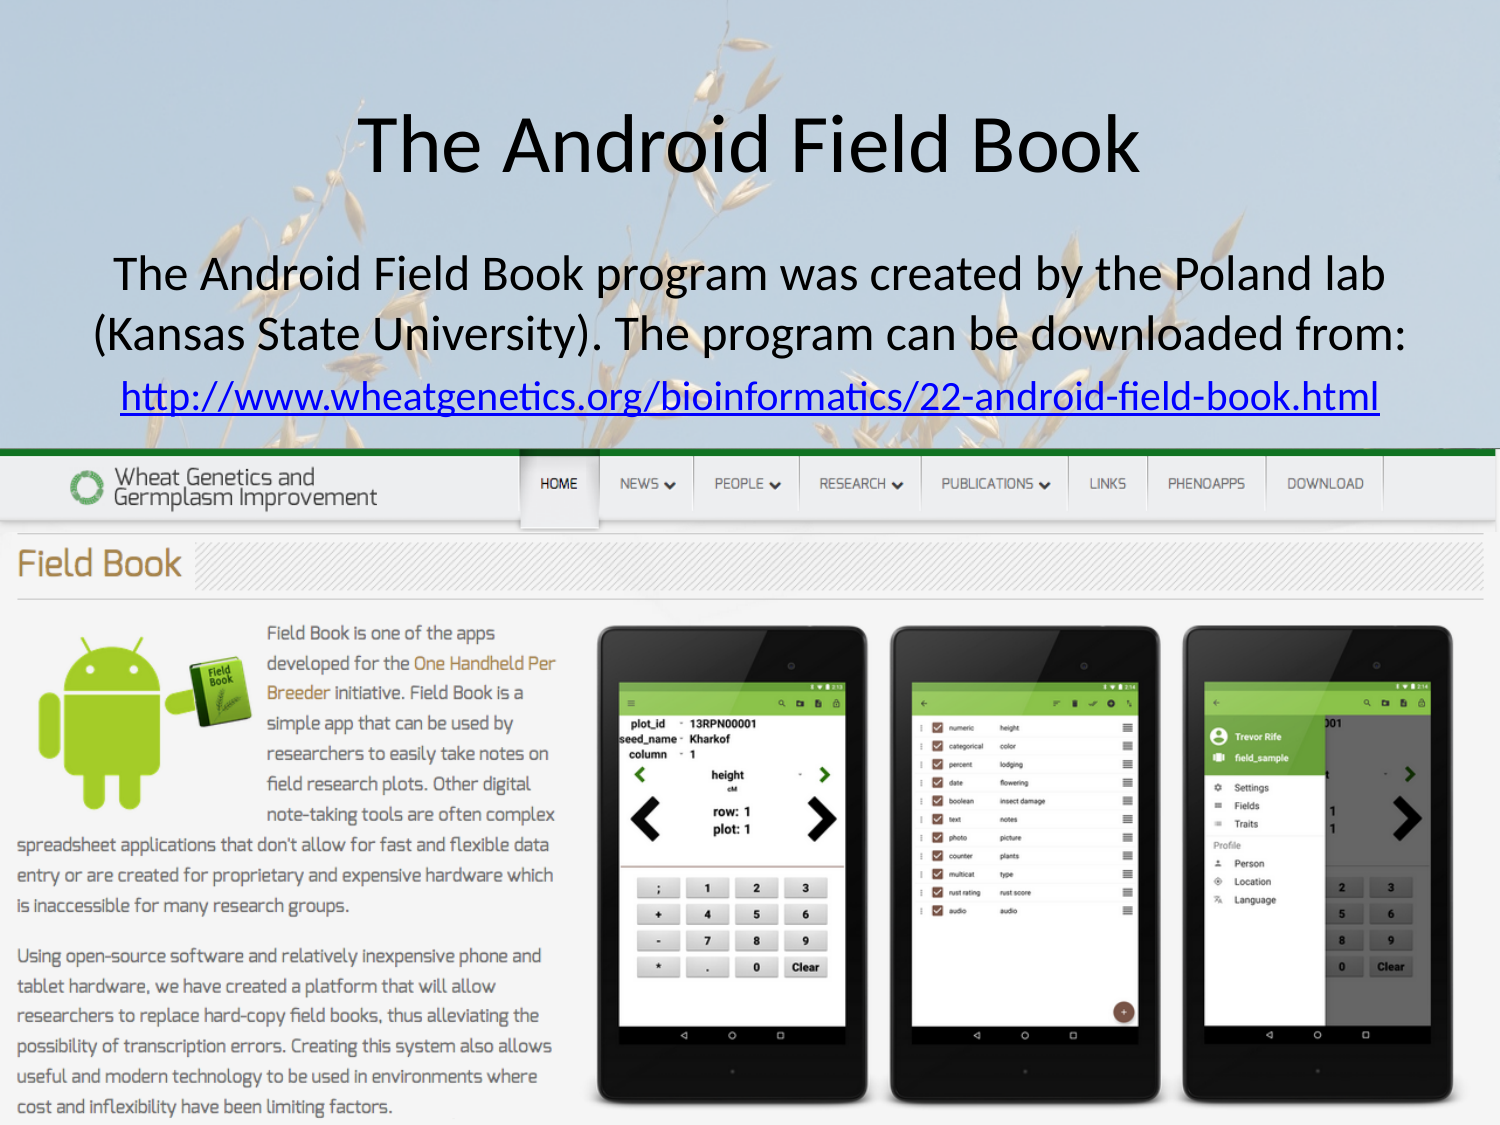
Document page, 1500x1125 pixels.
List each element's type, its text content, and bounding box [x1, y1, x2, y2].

list The Android Field Book program was created by the Poland lab (Kansas State University). The program can be downloaded from: http://www.wheatgenetics.org/bioinformatics/22-android-field-book.html [75, 232, 1425, 438]
picture [0, 448, 1500, 1125]
title The Android Field Book [75, 45, 1425, 232]
